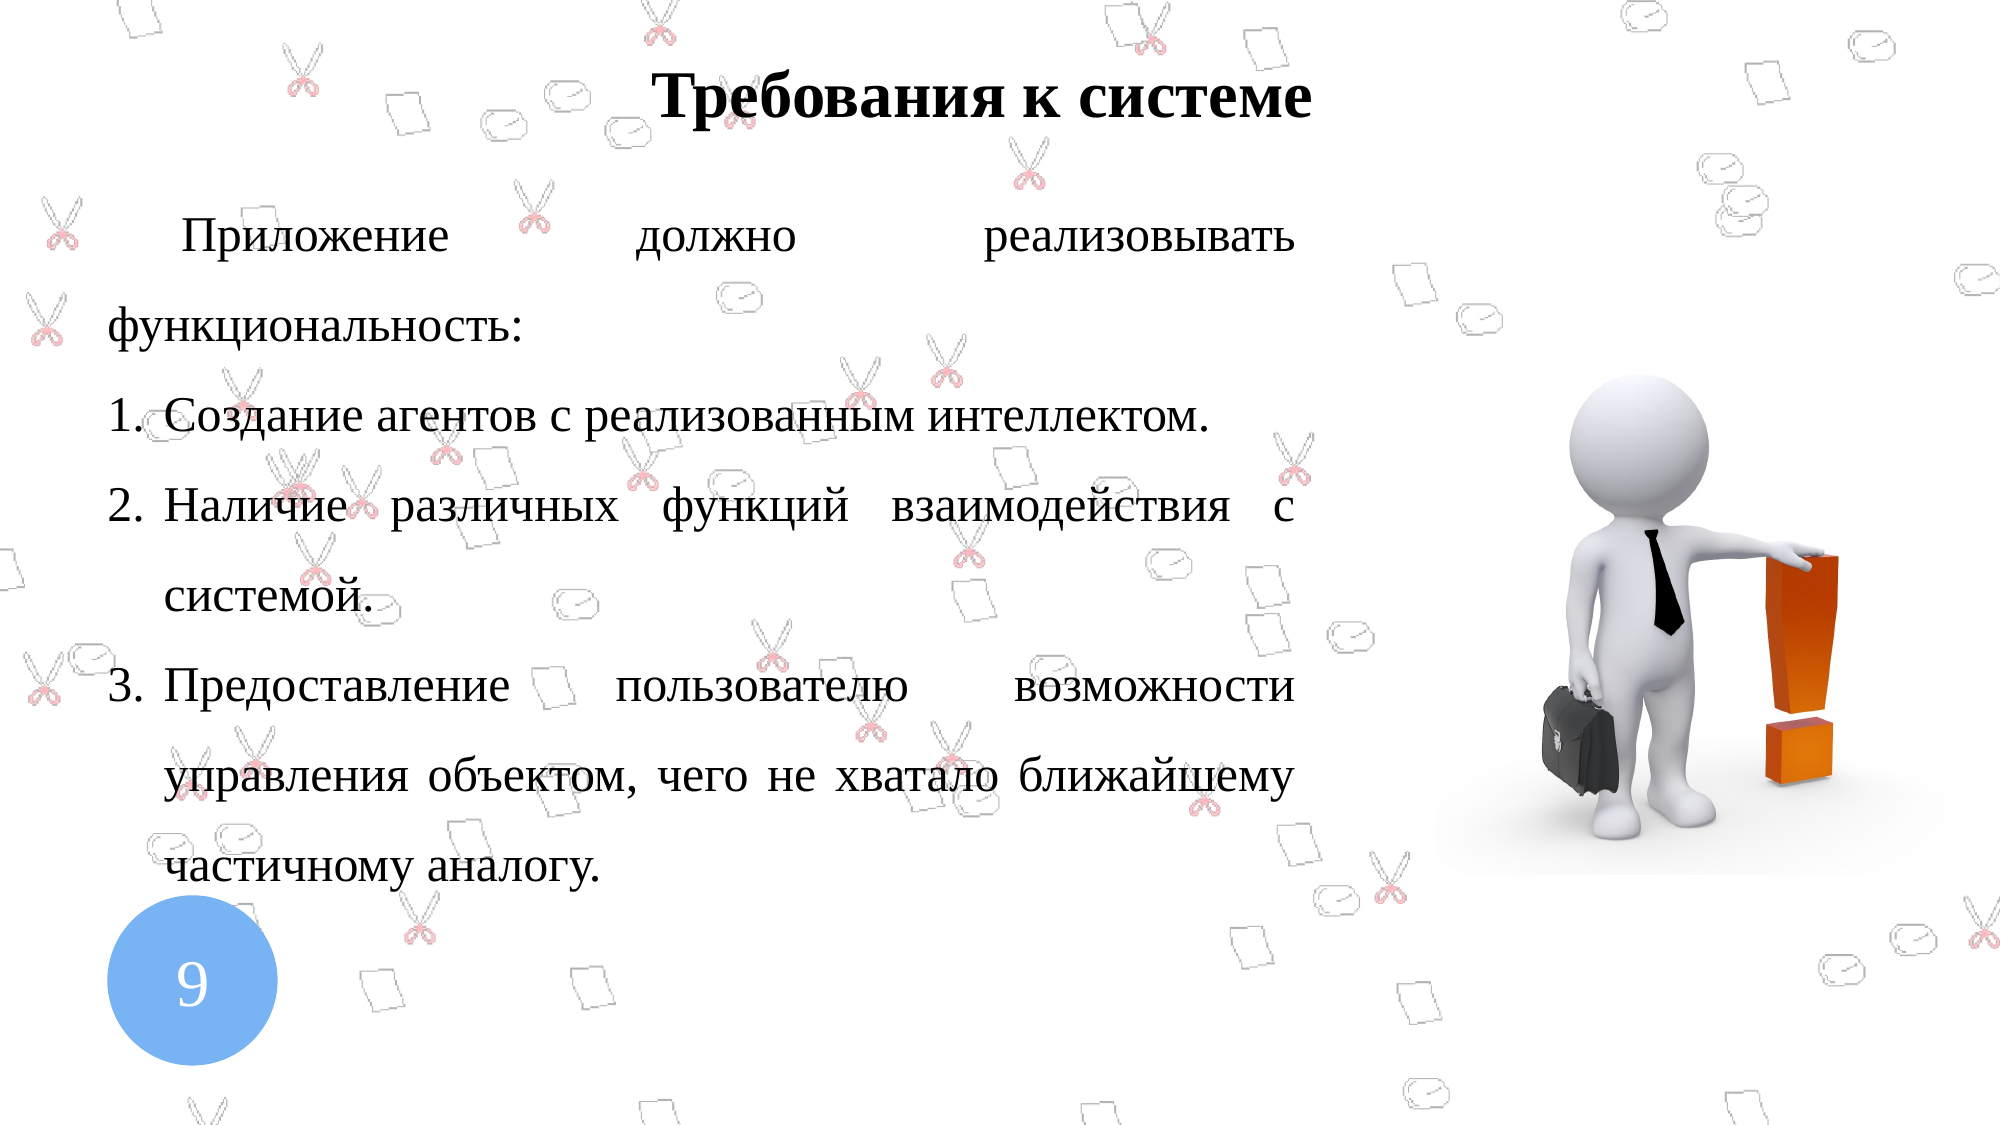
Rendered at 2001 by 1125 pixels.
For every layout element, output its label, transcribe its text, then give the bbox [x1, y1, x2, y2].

text_box 9 [161, 932, 224, 1028]
text_box Требования к системе [636, 43, 1370, 138]
text_box [106, 894, 279, 1067]
text_box Приложение должно реализовывать функциональность: Создание агентов с реализованным интеллектом. Наличие различных функций взаимодействия с системой. Предоставление пользователю возможности управления объектом, чего не хватало ближайшему частичному аналогу. [92, 163, 1311, 899]
picture [1435, 358, 1952, 875]
